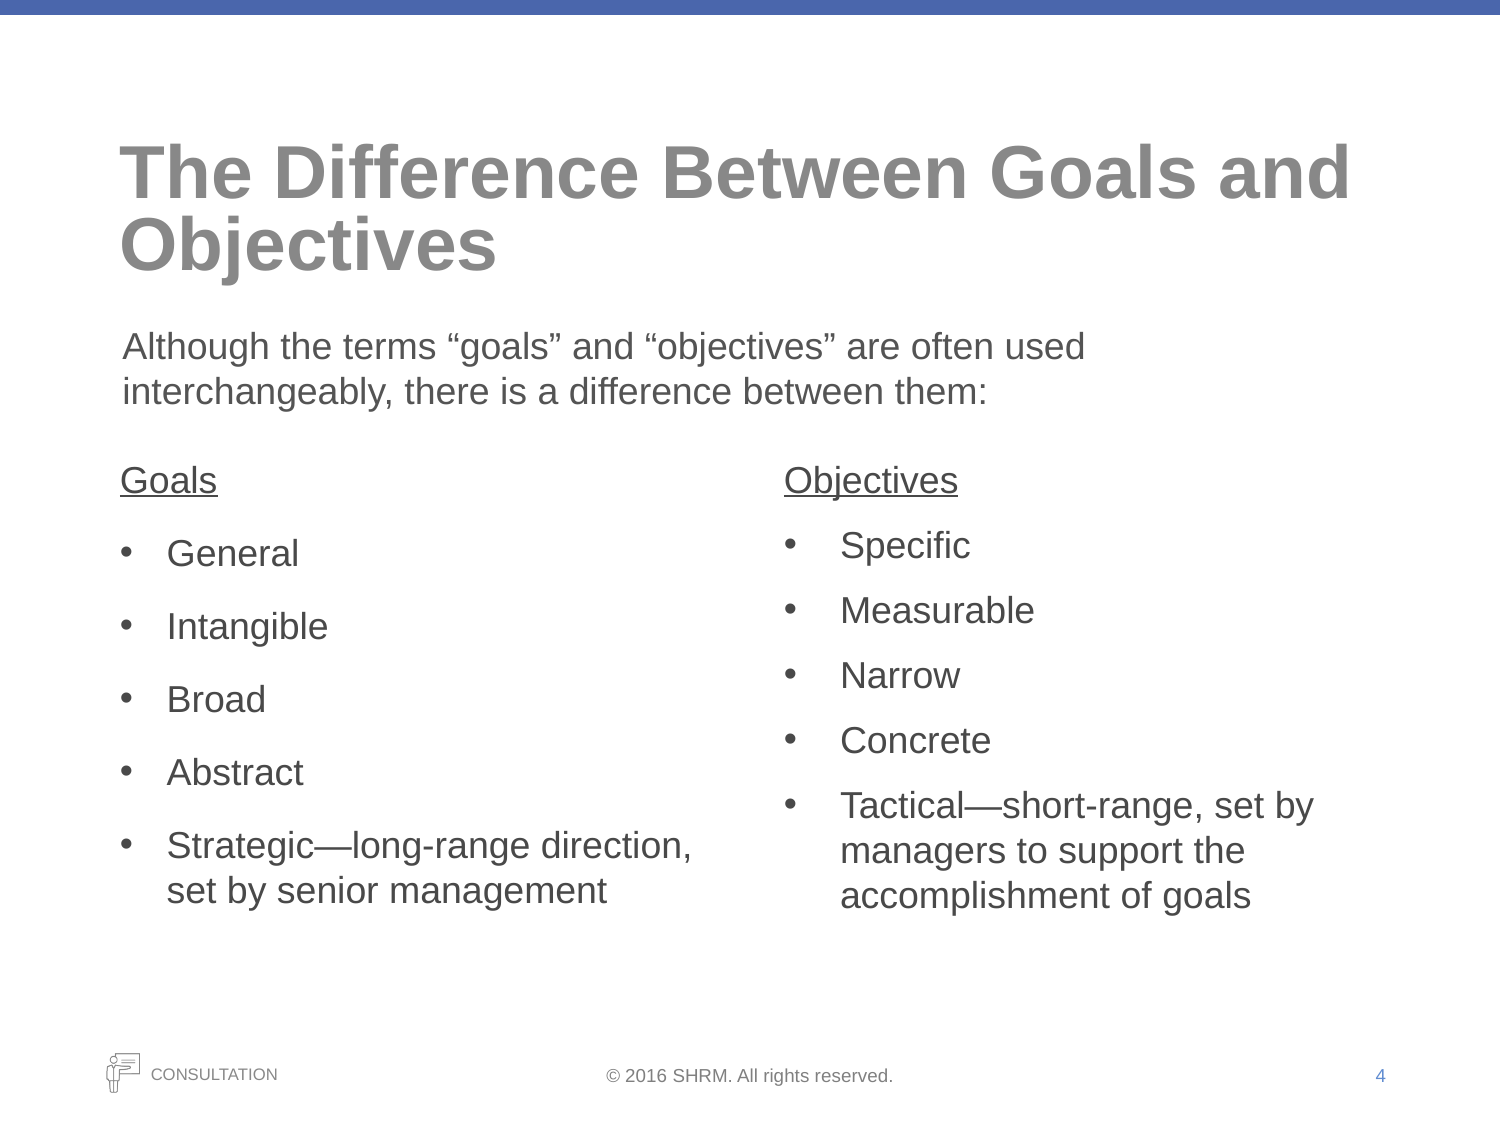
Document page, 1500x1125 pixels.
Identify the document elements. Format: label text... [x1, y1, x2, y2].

picture [106, 1068, 140, 1093]
title The Difference Between Goals and Objectives [105, 104, 1403, 293]
slide_number 4 [1206, 1056, 1402, 1095]
list Goals General Intangible Broad Abstract Strategic—long-range direction, set by senior management Objectives Specific Measurable Narrow Concrete Tactical—short-range, set by managers to support the accomplishment of goals [105, 448, 1403, 1068]
text_box Although the terms “goals” and “objectives” are often used interchangeably, there is a difference between them: [107, 314, 1349, 465]
